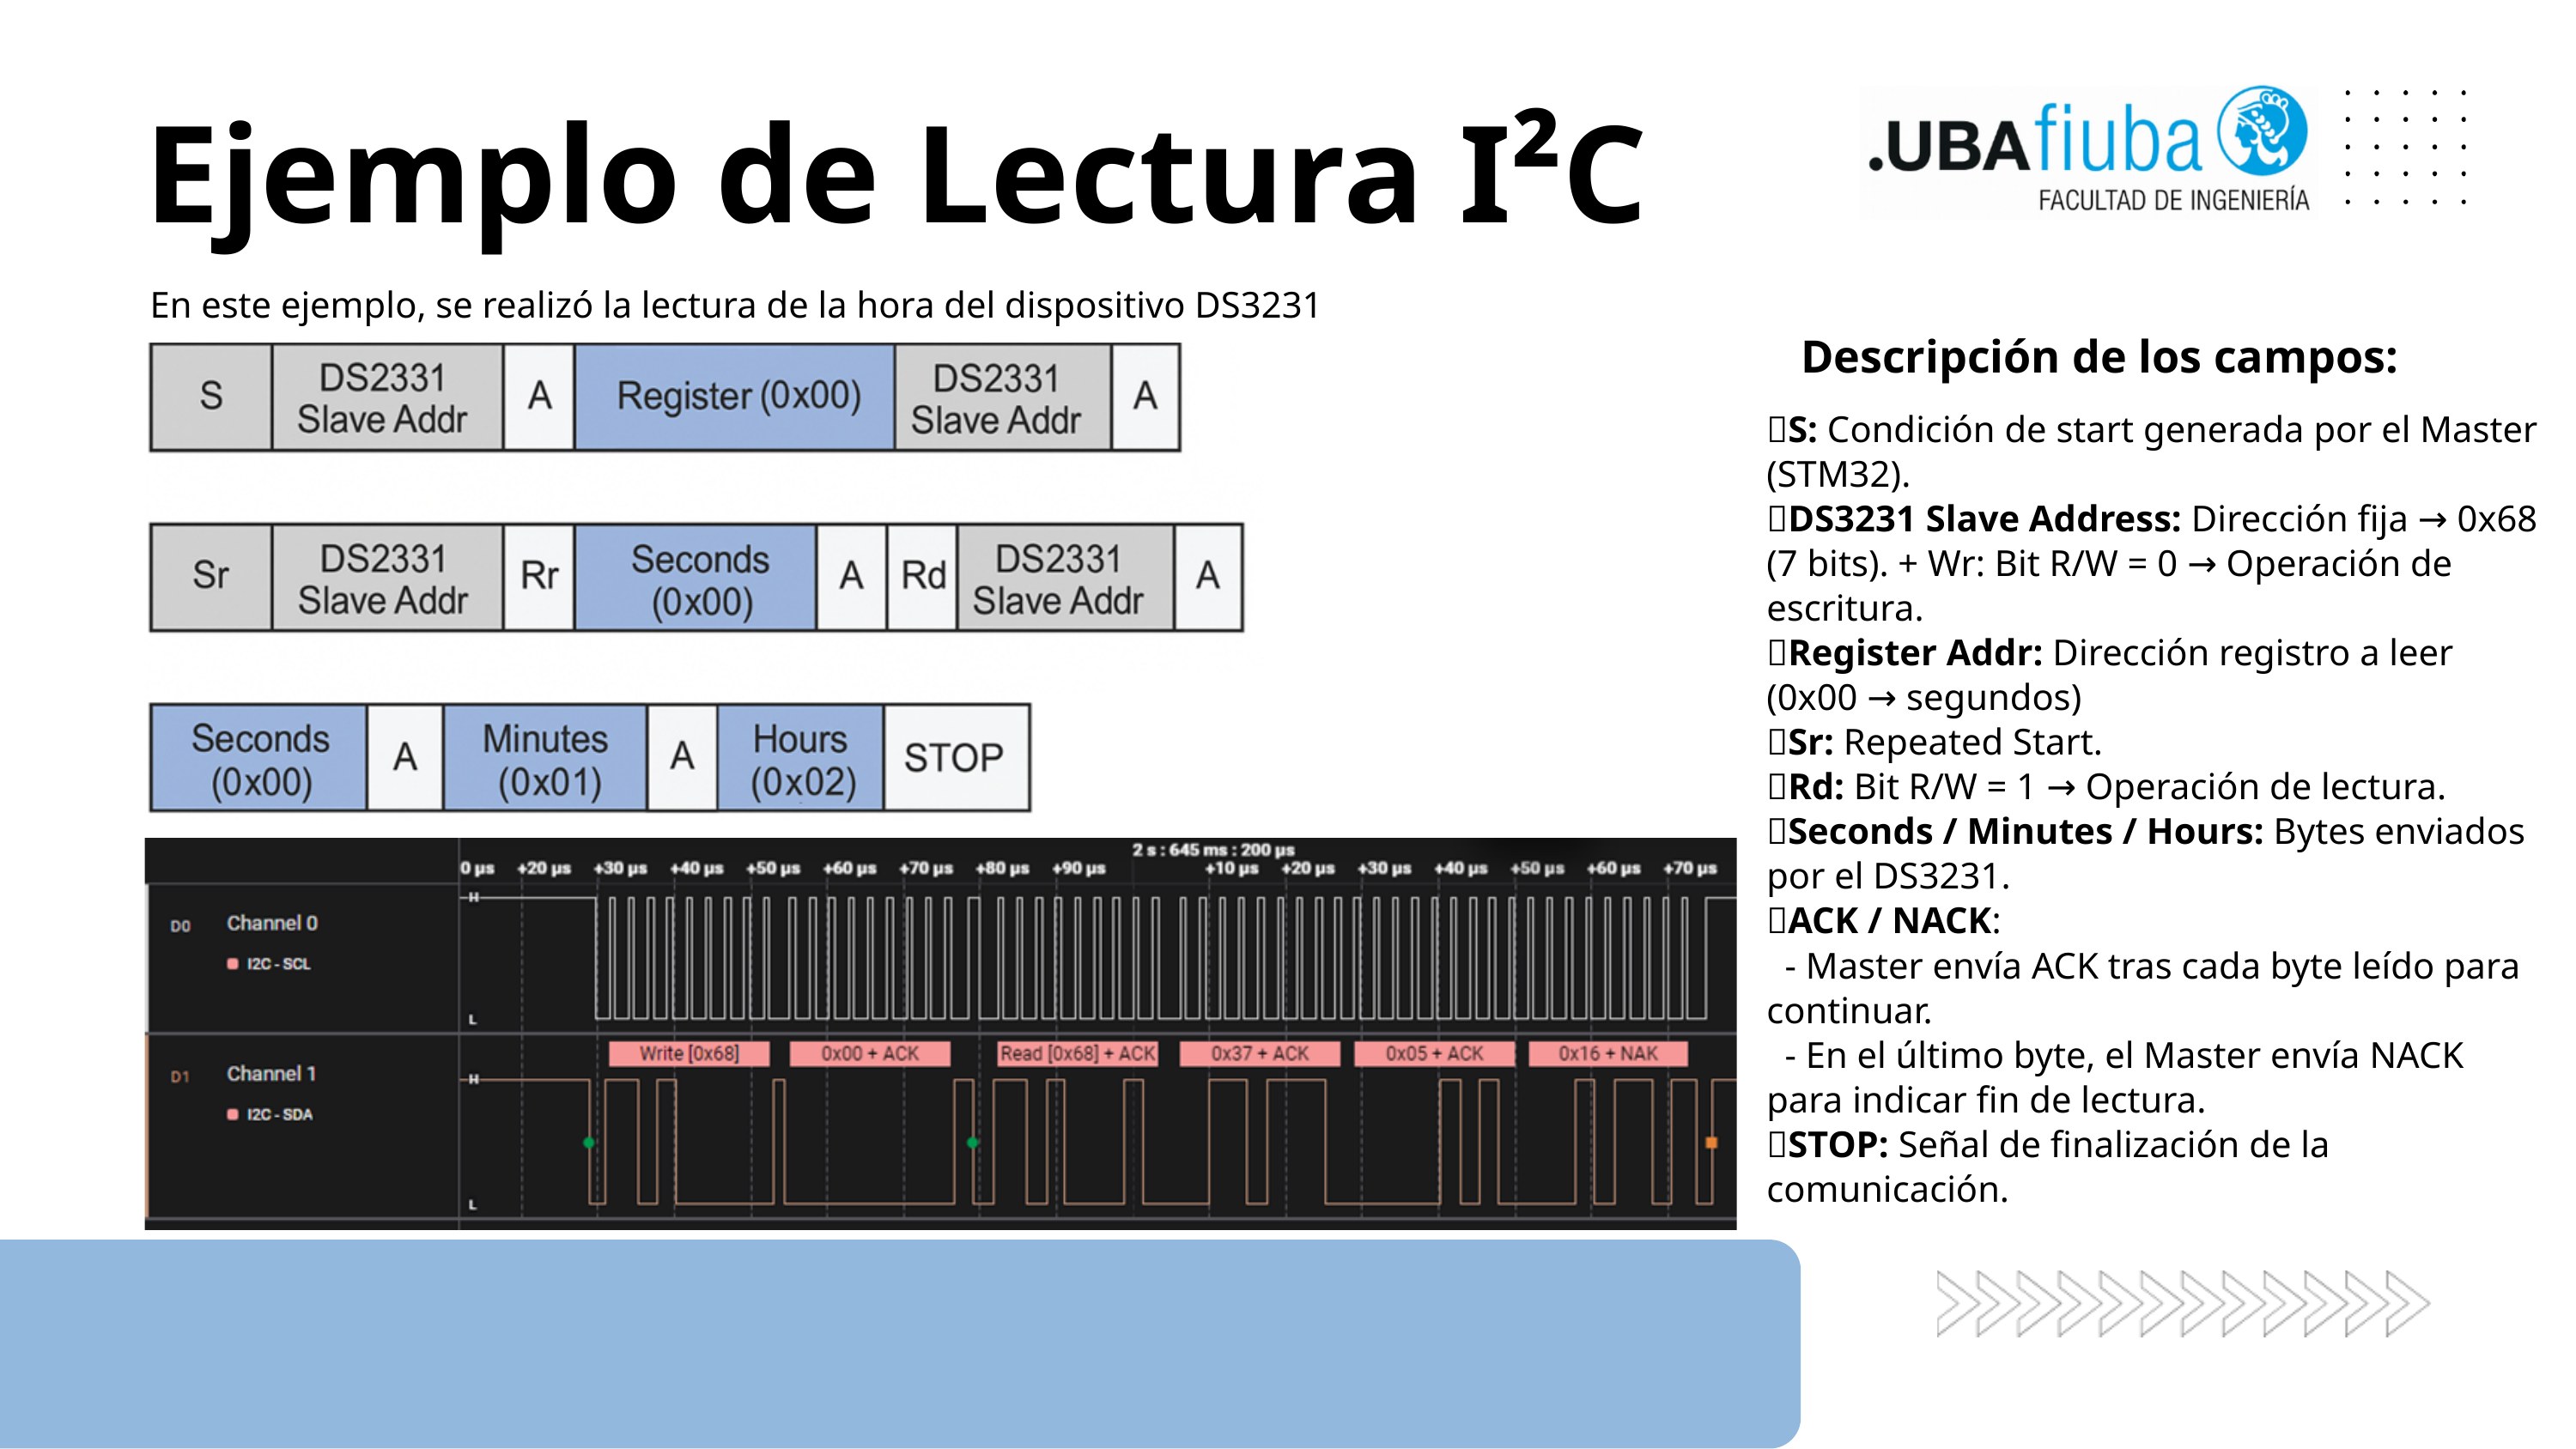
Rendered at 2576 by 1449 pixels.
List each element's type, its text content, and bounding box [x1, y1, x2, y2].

text_box [1937, 1299, 2432, 1337]
text_box [1860, 74, 2318, 220]
text_box [144, 343, 1264, 821]
text_box [144, 838, 1737, 1230]
text_box Ejemplo de Lectura I²C [144, 95, 1745, 251]
text_box En este ejemplo, se realizó la lectura de la hora del dispositivo DS3231 [149, 280, 1372, 325]
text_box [0, 1239, 1801, 1449]
text_box Descripción de los campos: [1801, 330, 2410, 382]
text_box 🔹S: Condición de start generada por el Master (STM32). 🔹DS3231 Slave Address: Dirección fija → 0x68 (7 bits). + Wr: Bit R/W = 0 → Operación de escritura. 🔹Register Addr: Dirección registro a leer (0x00 → segundos) 🔹Sr: Repeated Start. 🔹Rd: Bit R/W = 1 → Operación de lectura. 🔹Seconds / Minutes / Hours: Bytes enviados por el DS3231. 🔹ACK / NACK: - Master envía ACK tras cada byte leído para continuar. - En el último byte, el Master envía NACK para indicar fin de lectura. 🔹STOP: Señal de finalización de la comunicación. [1766, 404, 2549, 1299]
text_box [2345, 90, 2466, 204]
